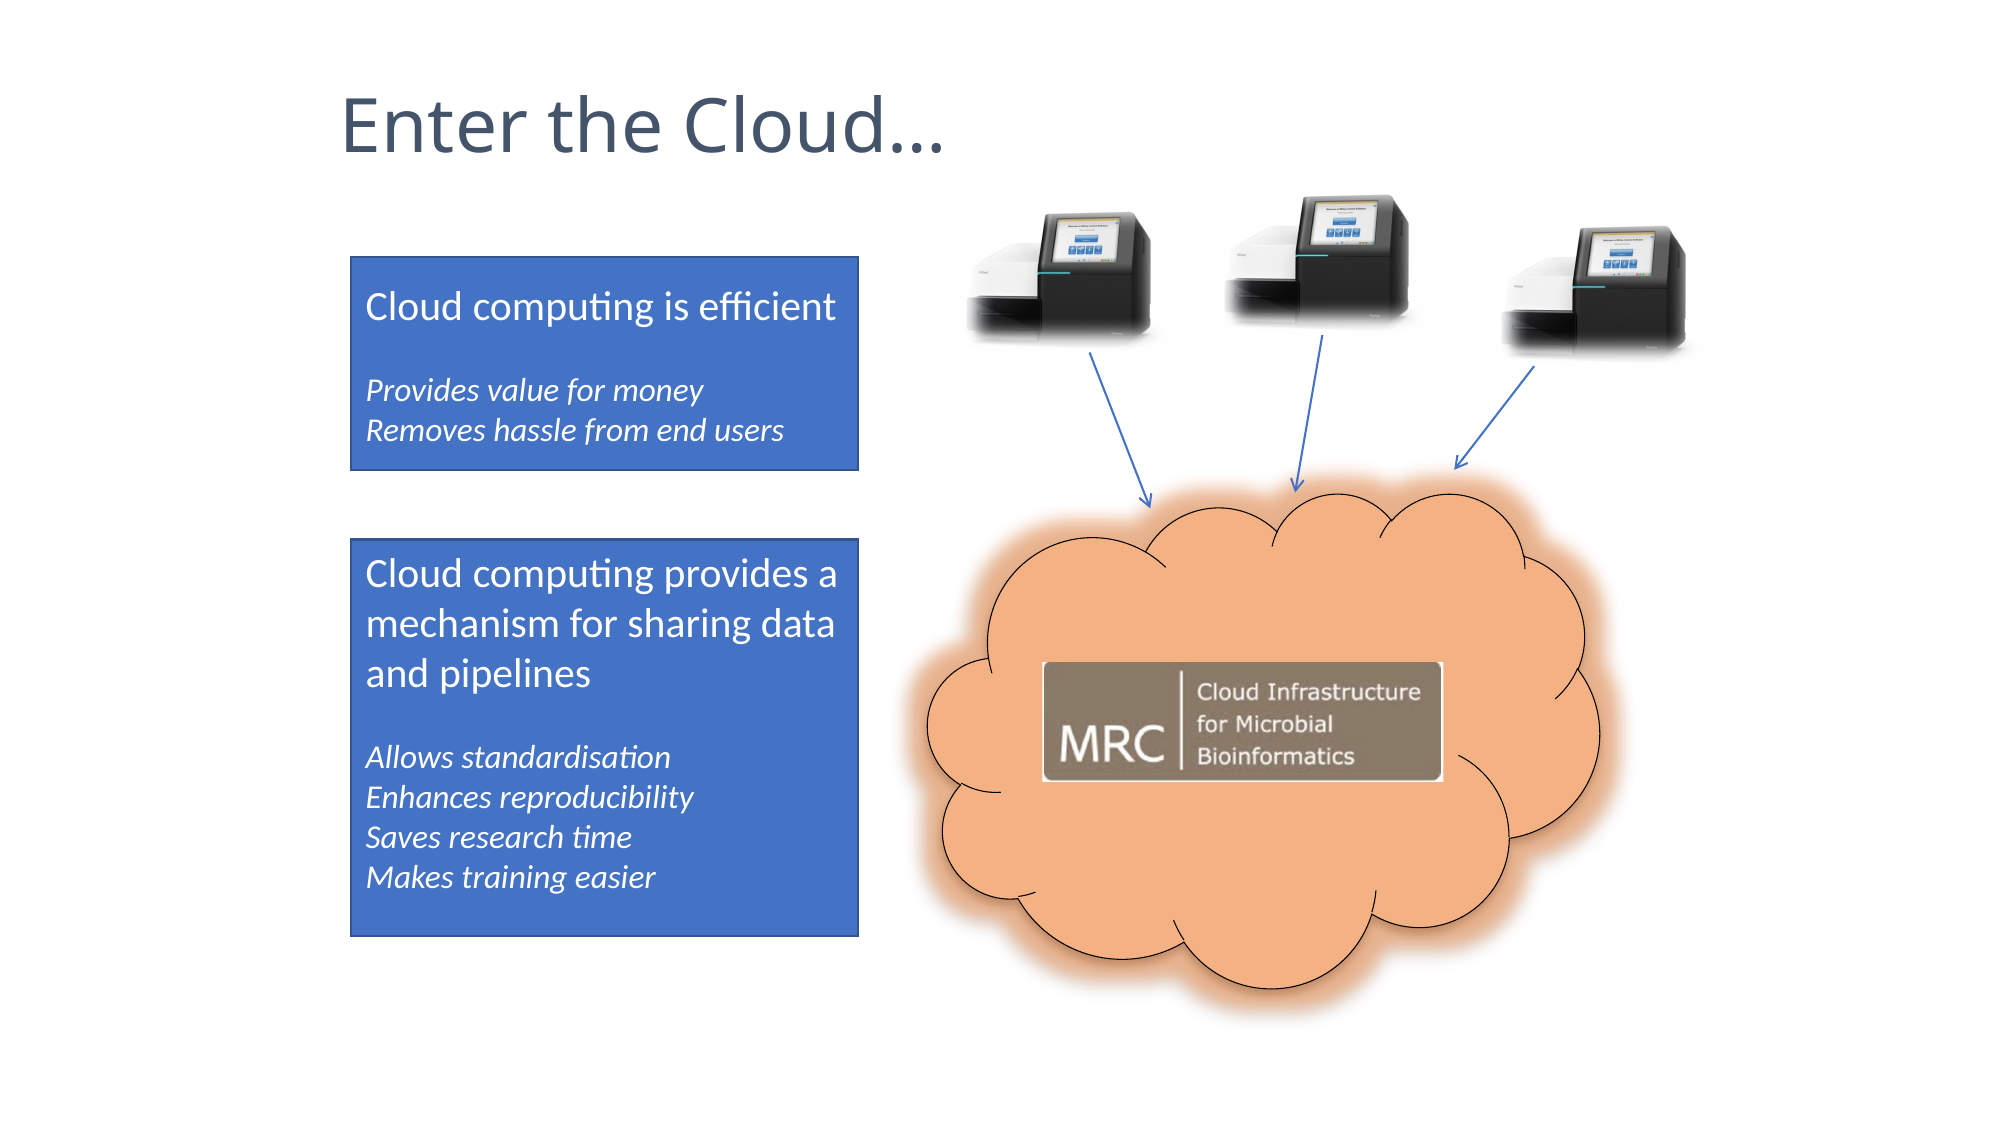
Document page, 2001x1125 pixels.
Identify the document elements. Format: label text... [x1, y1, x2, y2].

picture [959, 196, 1170, 353]
text_box Enter the Cloud… [324, 81, 1675, 175]
picture [1216, 179, 1428, 335]
text_box [926, 493, 1601, 990]
picture [1042, 662, 1444, 782]
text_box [1089, 352, 1151, 509]
text_box Cloud computing is efficient Provides value for money Removes hassle from end users [350, 256, 859, 471]
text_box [1454, 366, 1535, 470]
text_box Cloud computing provides a mechanism for sharing data and pipelines Allows standardisation Enhances reproducibility Saves research time Makes training easier [350, 538, 859, 937]
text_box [1295, 335, 1323, 493]
picture [1494, 210, 1705, 367]
